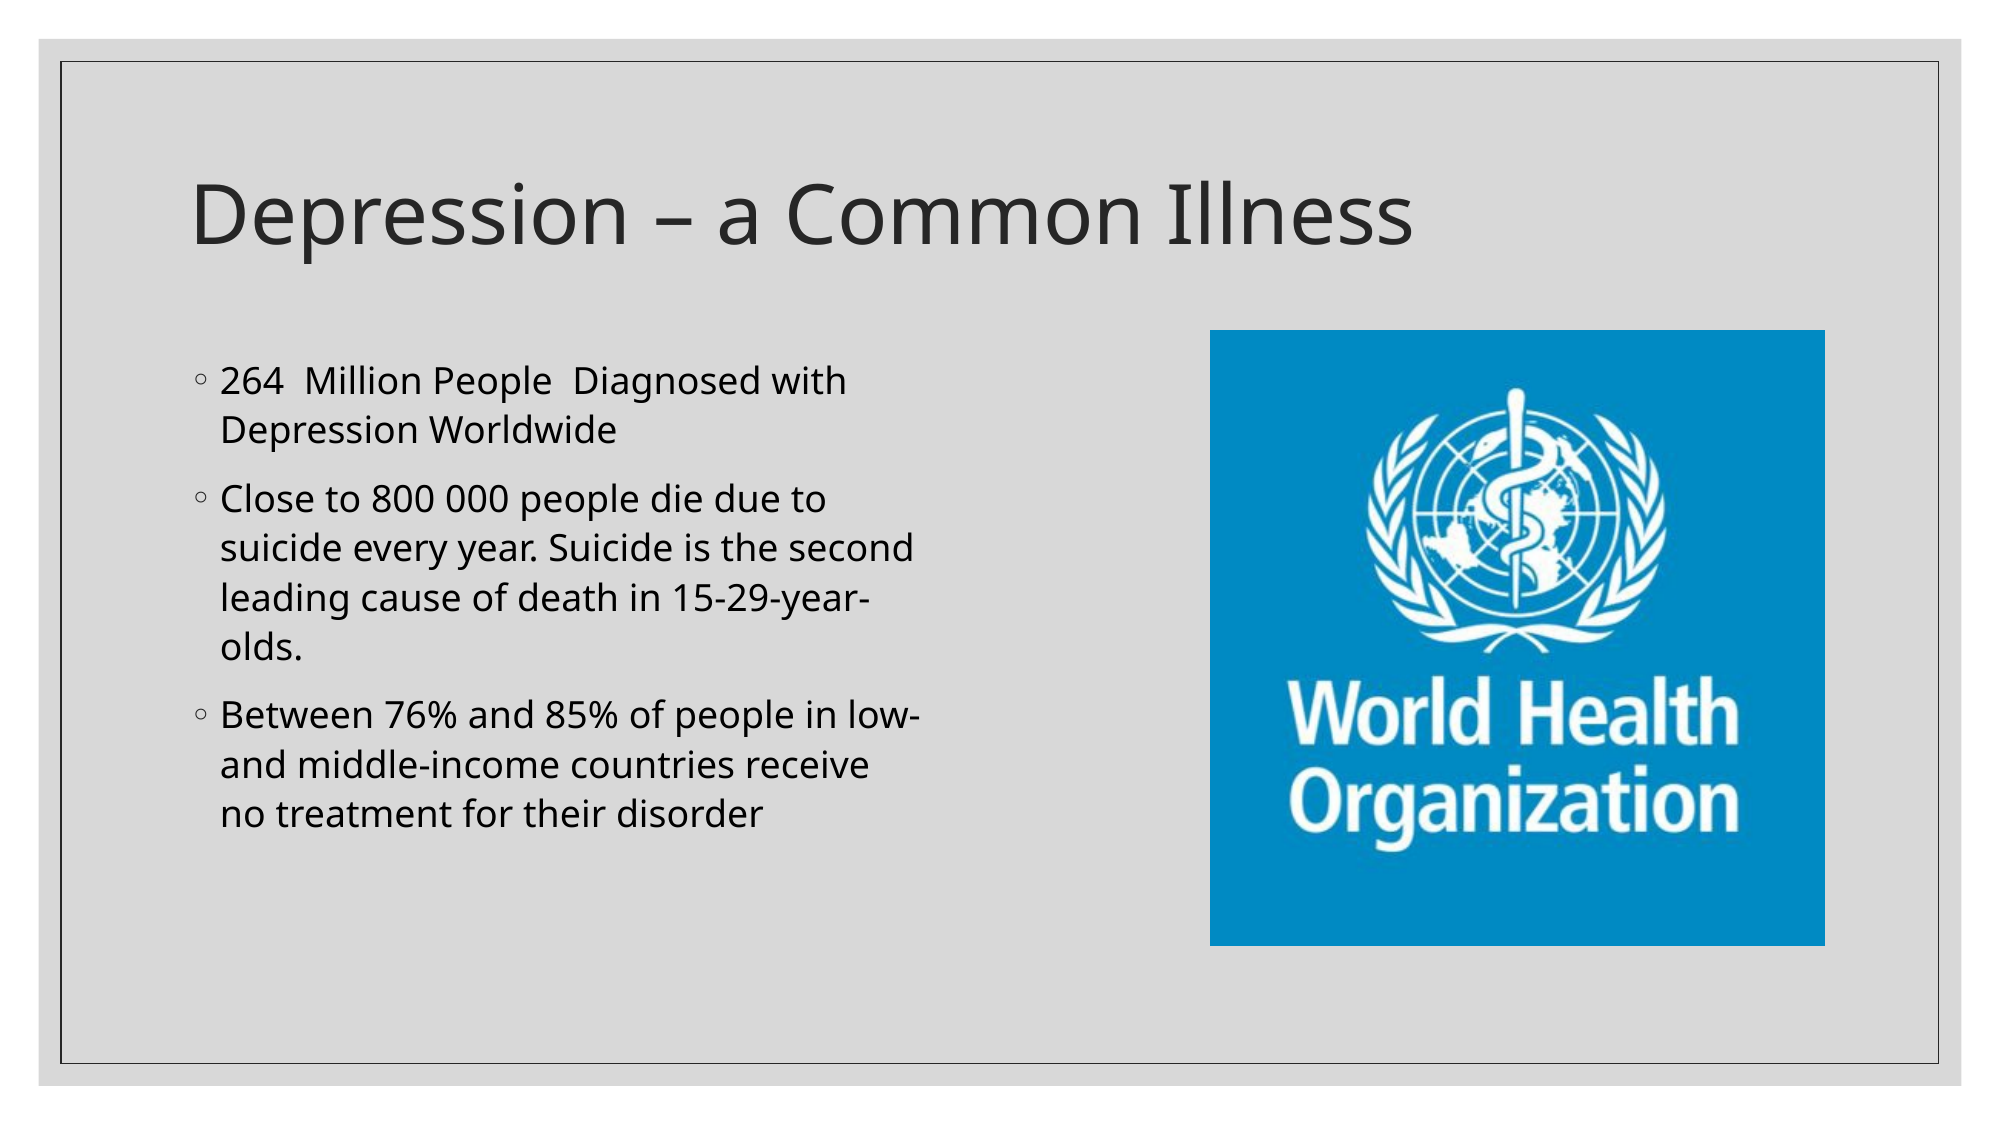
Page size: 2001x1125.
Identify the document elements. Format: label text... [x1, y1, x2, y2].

list 264 Million People Diagnosed with Depression Worldwide Close to 800 000 people die due to suicide every year. Suicide is the second leading cause of death in 15-29-year-olds. Between 76% and 85% of people in low- and middle-income countries receive no treatment for their disorder [174, 345, 940, 960]
title Depression – a Common Illness [174, 105, 1825, 331]
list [1210, 330, 1825, 946]
